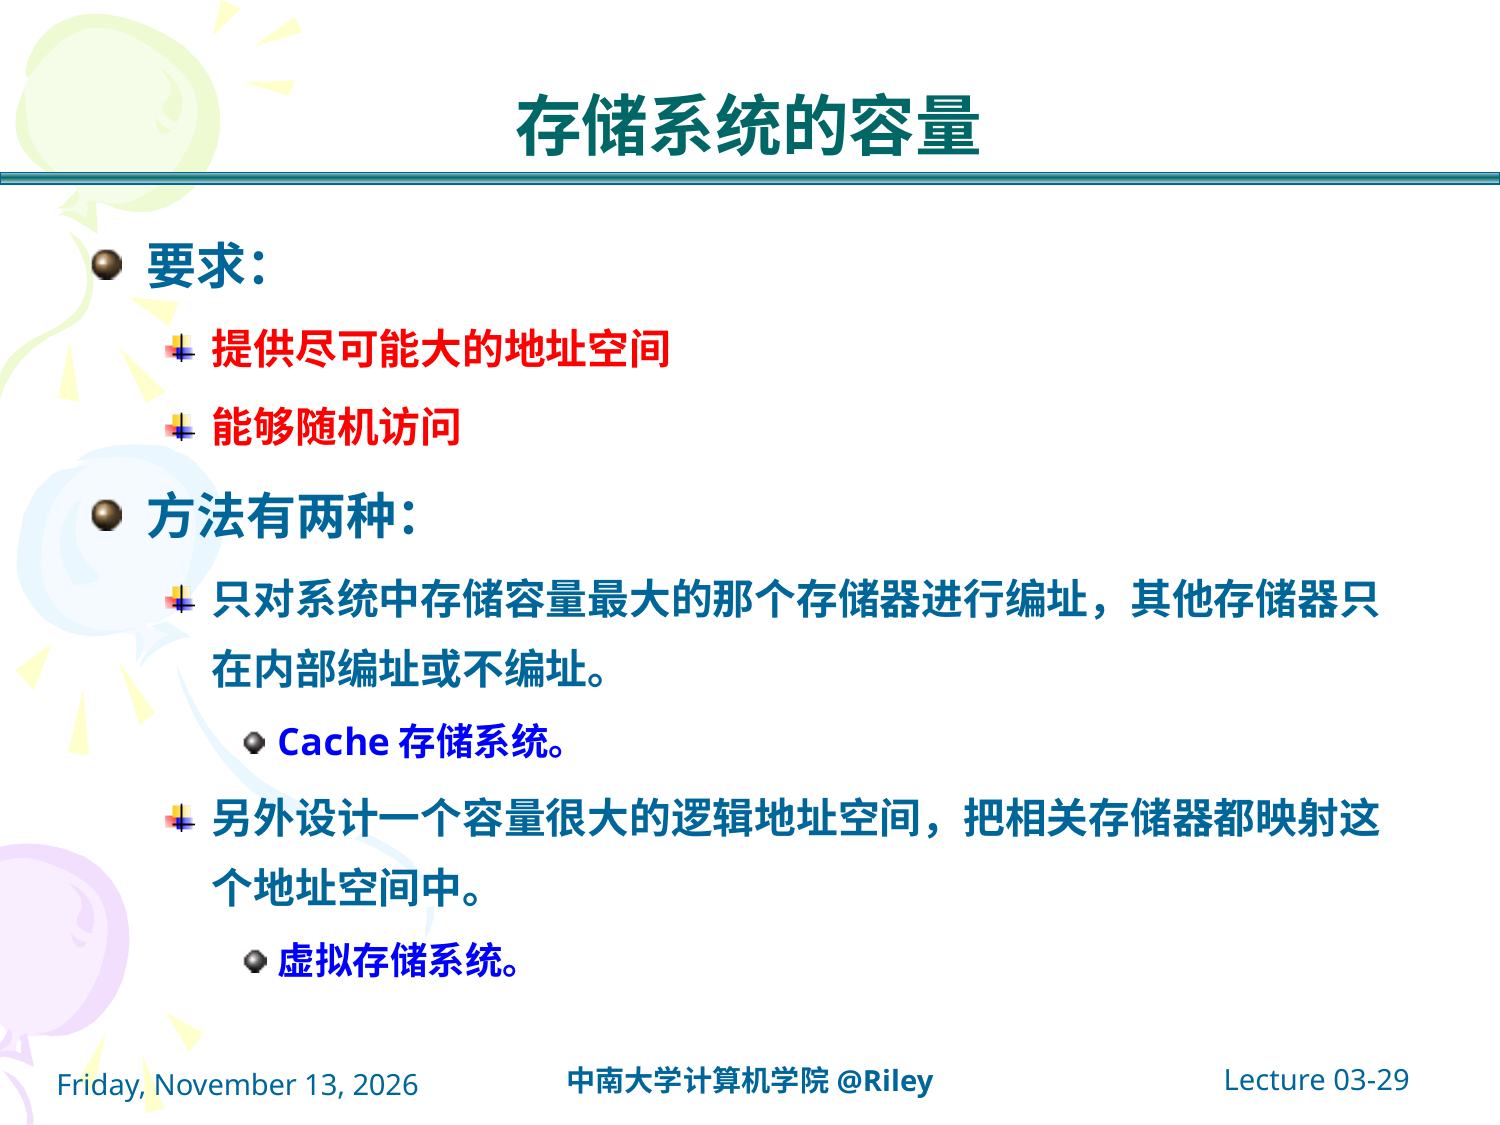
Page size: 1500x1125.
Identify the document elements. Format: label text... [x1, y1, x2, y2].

list 要求： 提供尽可能大的地址空间 能够随机访问 方法有两种： 只对系统中存储容量最大的那个存储器进行编址，其他存储器只在内部编址或不编址。 Cache存储系统。 另外设计一个容量很大的逻辑地址空间，把相关存储器都映射这个地址空间中。 虚拟存储系统。 [75, 202, 1425, 1047]
picture [90, 498, 122, 531]
slide_number Lecture 03-29 [714, 1053, 1425, 1125]
title 存储系统的容量 [72, 78, 1425, 173]
picture [240, 728, 265, 754]
picture [165, 802, 195, 832]
picture [165, 332, 195, 362]
picture [90, 248, 122, 280]
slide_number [41, 1058, 513, 1106]
picture [165, 583, 195, 613]
picture [240, 946, 267, 973]
footer 中南大学计算机学院@Riley [512, 1054, 714, 1125]
picture [165, 411, 195, 441]
